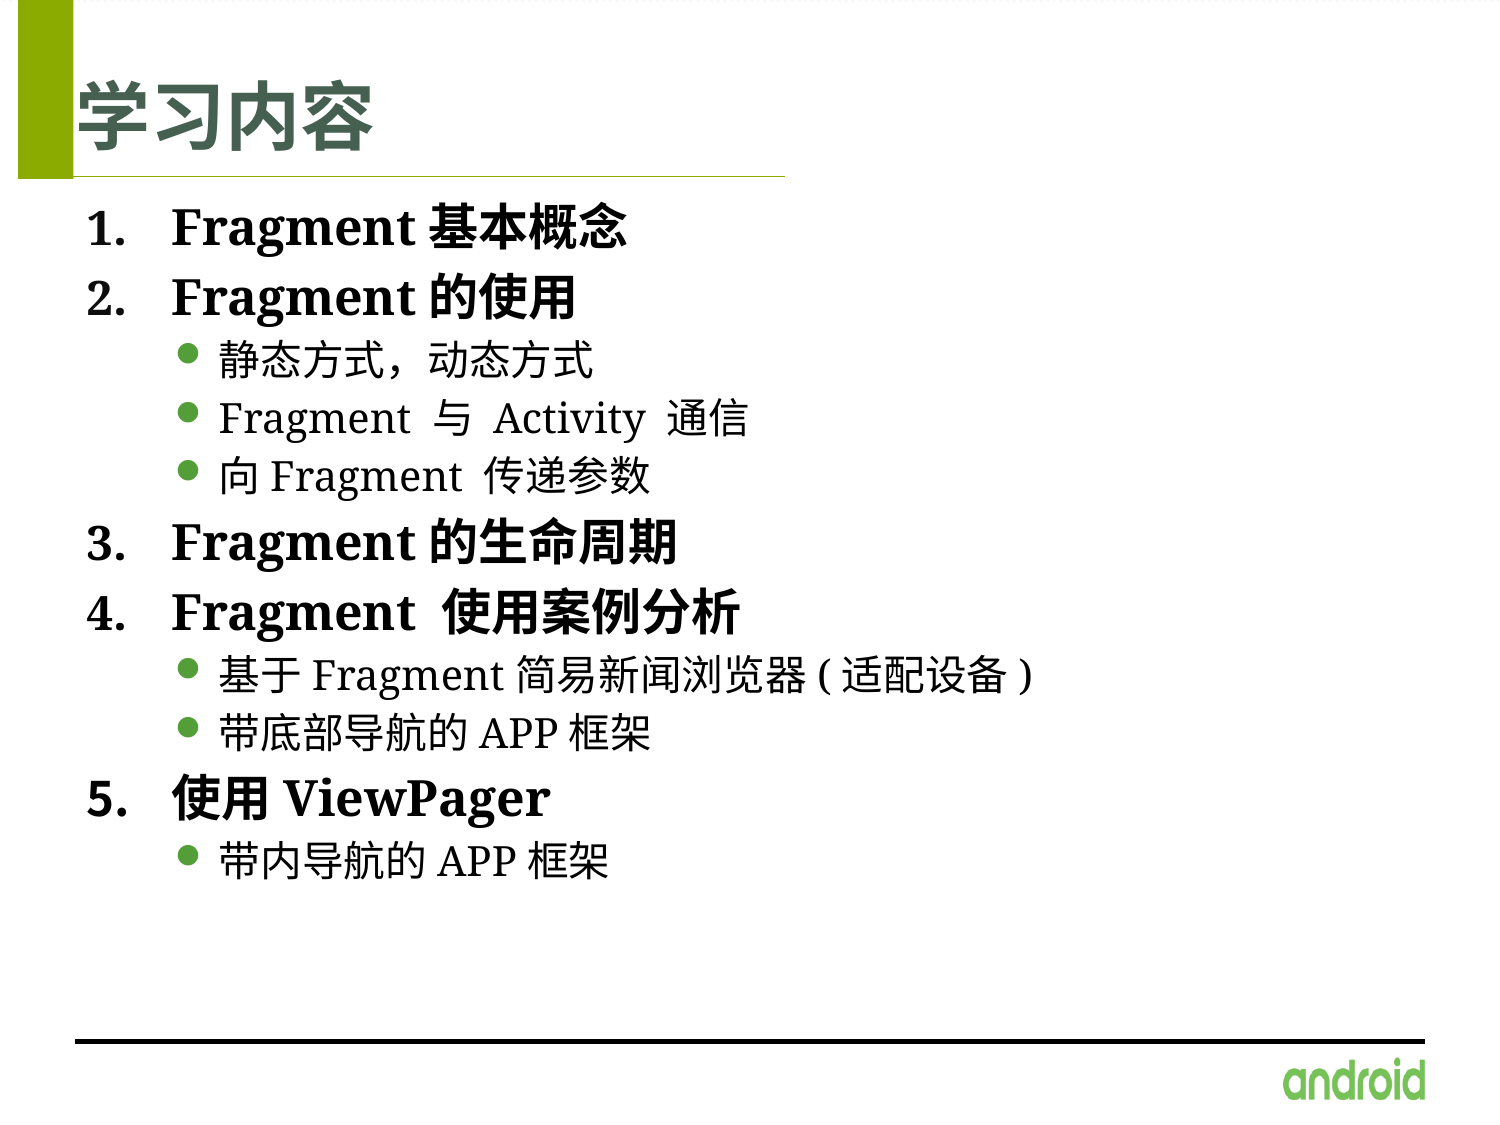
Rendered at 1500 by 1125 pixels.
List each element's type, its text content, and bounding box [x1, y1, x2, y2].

list Fragment基本概念 Fragment的使用 静态方式，动态方式 Fragment 与 Activity 通信 向Fragment 传递参数 Fragment的生命周期 Fragment 使用案例分析 基于Fragment简易新闻浏览器(适配设备) 带底部导航的APP框架 使用ViewPager 带内导航的APP框架 [75, 189, 1425, 1038]
picture [1283, 1057, 1425, 1100]
title 学习内容 [75, 21, 1425, 160]
